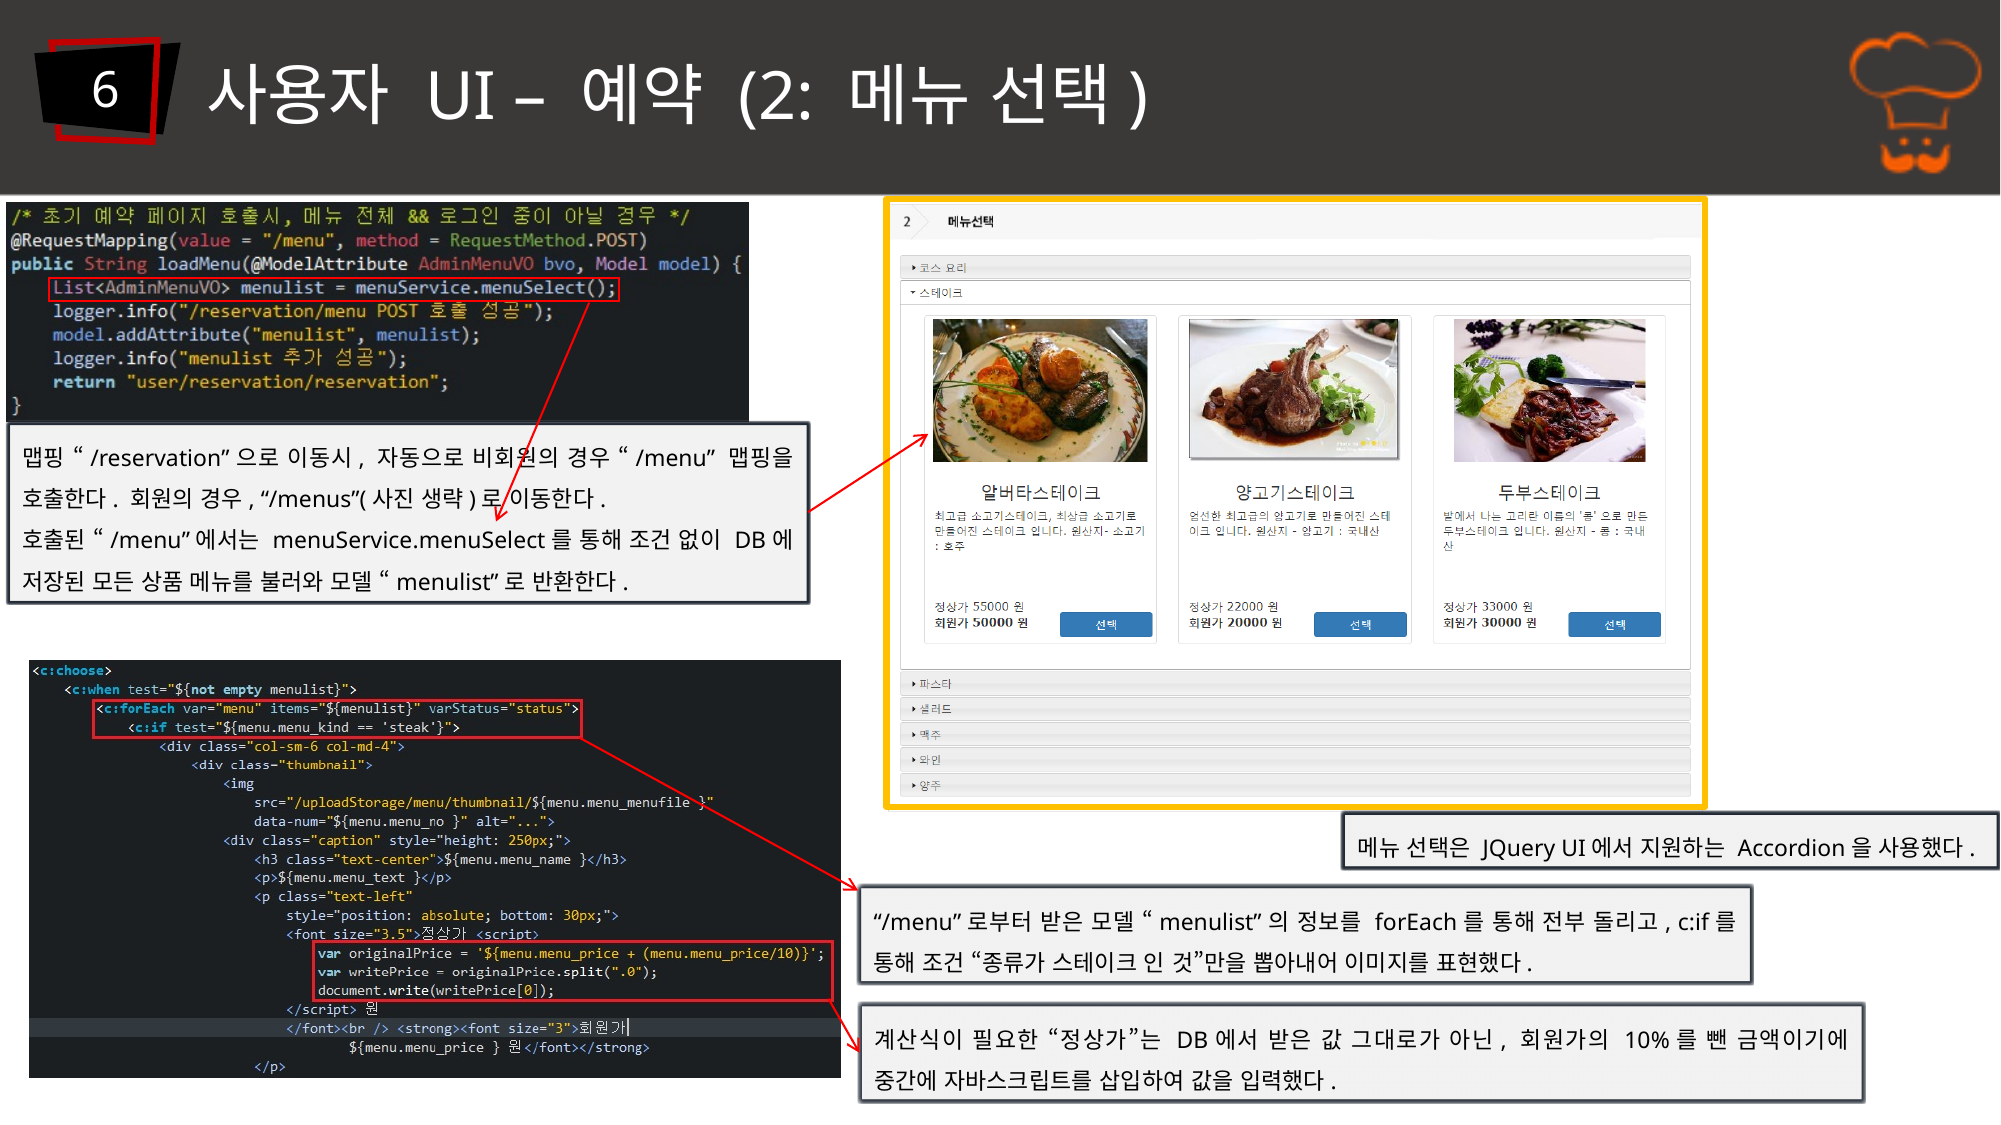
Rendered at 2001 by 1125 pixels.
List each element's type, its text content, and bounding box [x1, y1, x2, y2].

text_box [808, 433, 929, 514]
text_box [816, 1010, 872, 1042]
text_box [34, 40, 181, 142]
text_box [579, 737, 859, 891]
text_box 계산식이 필요한 “정상가”는 DB에서 받은 값 그대로가 아닌, 회원가의 10%를 뺀 금액이기에 중간에 자바스크립트를 삽입하여 값을 입력했다. [866, 1011, 1860, 1098]
text_box “/menu”로부터 받은 모델 “menulist”의 정보를 forEach를 통해 전부 돌리고, c:if를 통해 조건 “종류가 스테이크 인 것”만을 뽑아내어 이미지를 표현했다. [864, 891, 1748, 980]
text_box 사용자 UI – 예약 (2: 메뉴 선택) [191, 45, 1164, 141]
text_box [433, 365, 653, 459]
text_box 메뉴 선택은 JQuery UI에서 지원하는 Accordion을 사용했다. [1347, 816, 1996, 866]
text_box 맵핑 “/reservation”으로 이동시, 자동으로 비회원의 경우 “/menu” 맵핑을 호출한다. 회원의 경우, “/menus”(사진 생략)로 이동한다. 호출된 “/menu”에서는 menuService.menuSelect를 통해 조건 없이 DB에 저장된 모든 상품 메뉴를 불러와 모델 “menulist”로 반환한다. [11, 426, 807, 600]
picture [0, 0, 2001, 1125]
